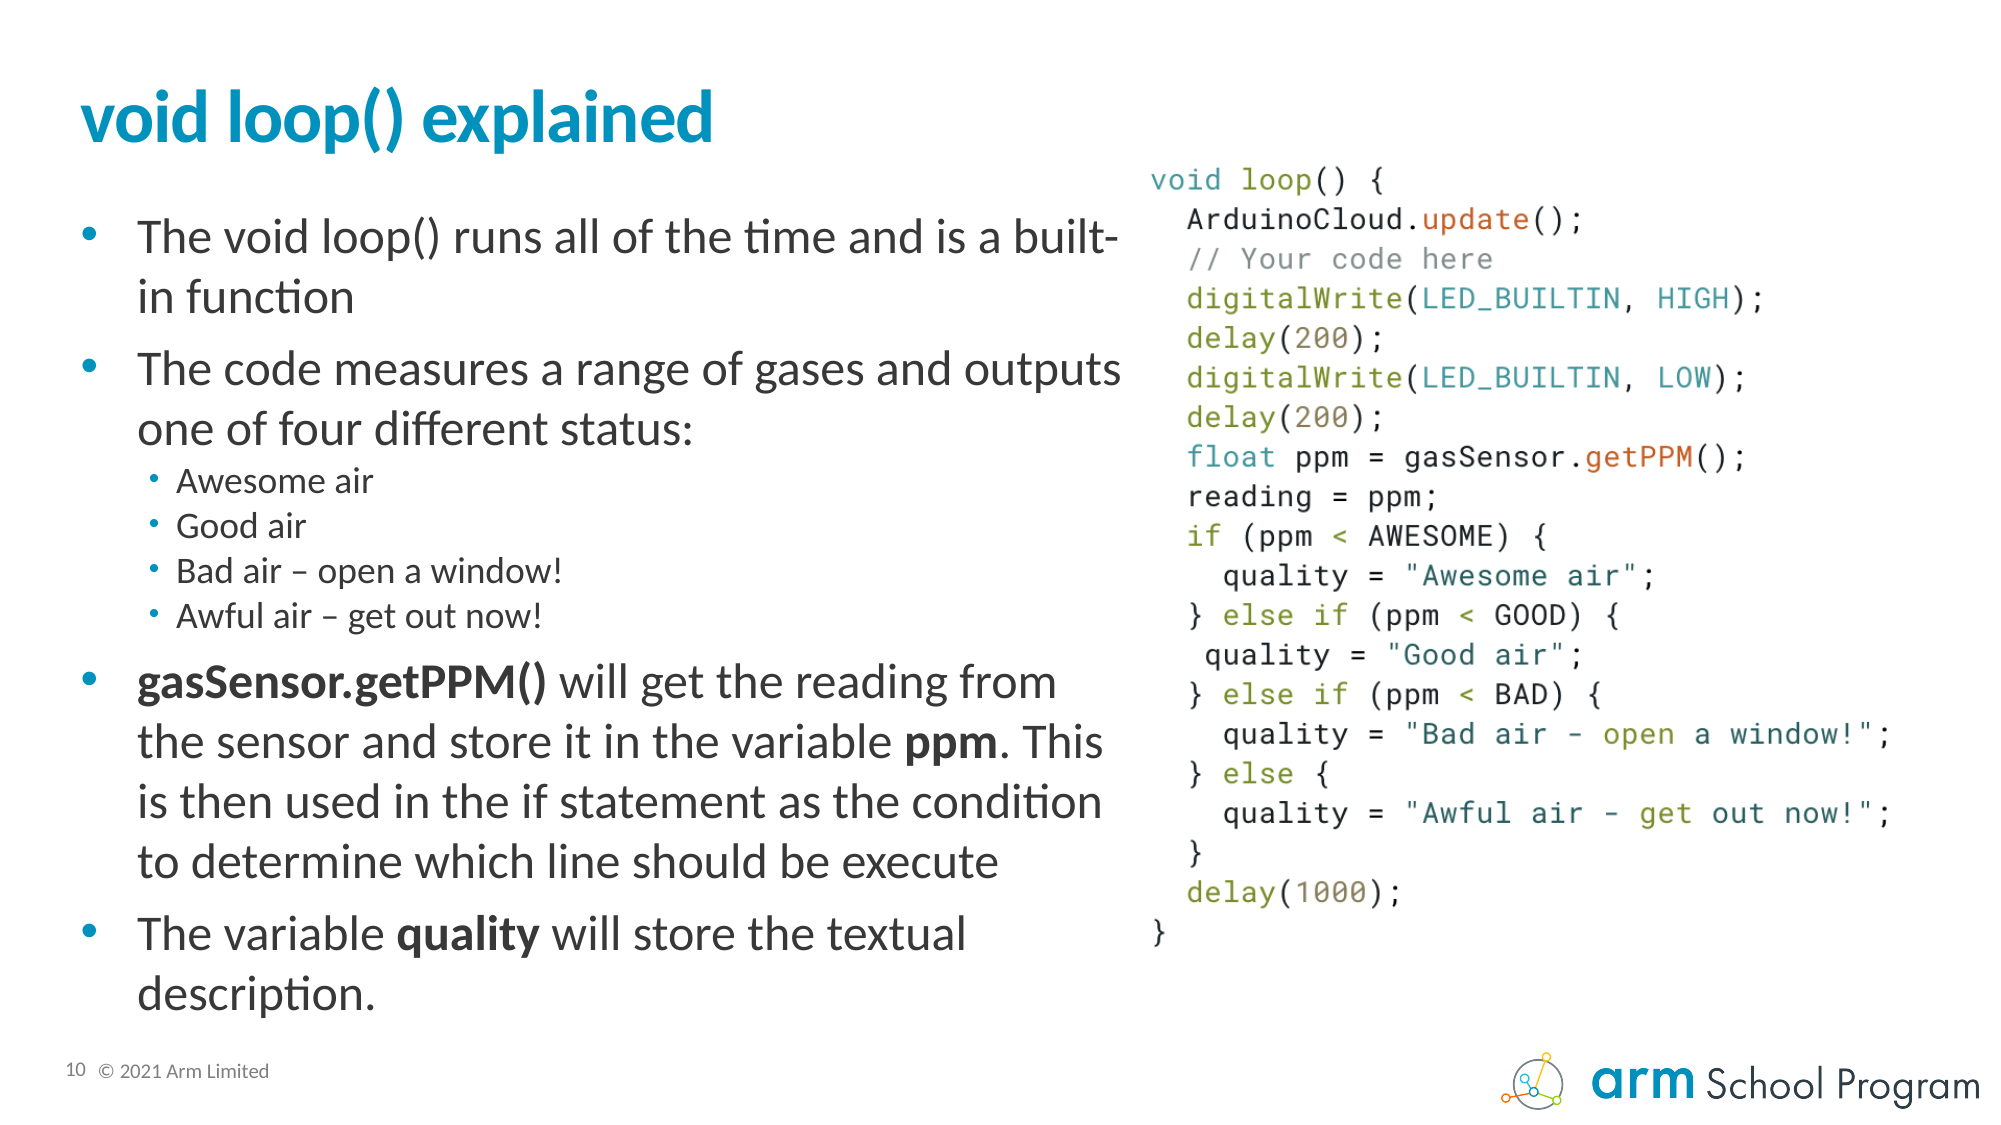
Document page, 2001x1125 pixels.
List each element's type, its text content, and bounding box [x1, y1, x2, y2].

picture [1129, 151, 1939, 974]
list The void loop() runs all of the time and is a built-in function The code measures a range of gases and outputs one of four different status: Awesome air Good air Bad air – open a window! Awful air – get out now! gasSensor.getPPM() will get the reading from the sensor and store it in the variable ppm. This is then used in the if statement as the condition to determine which line should be execute The variable quality will store the textual description. [80, 203, 1129, 957]
title void loop() explained [80, 48, 1915, 158]
picture [1501, 1052, 1979, 1110]
